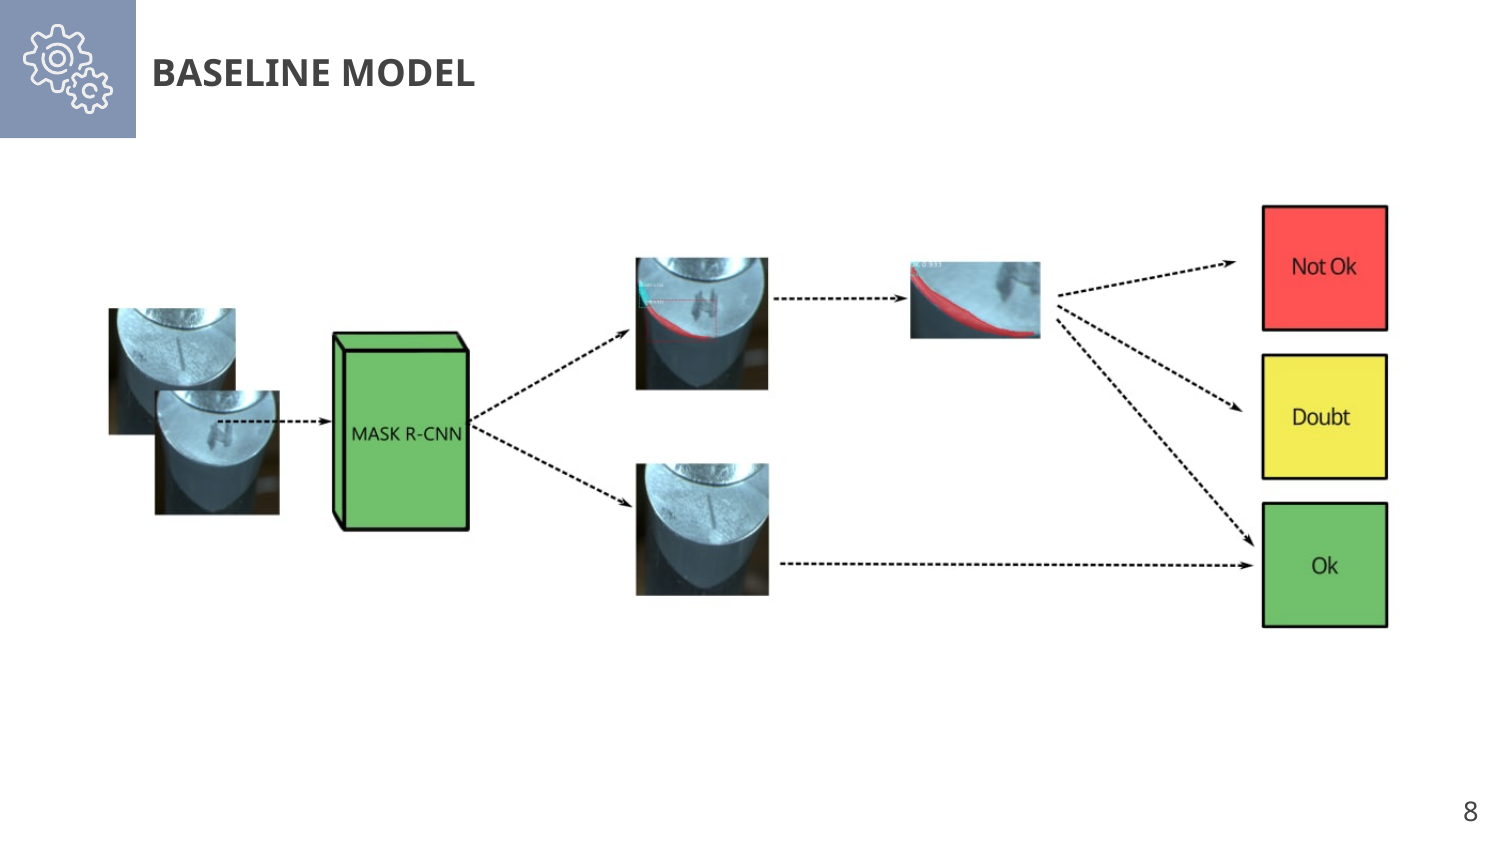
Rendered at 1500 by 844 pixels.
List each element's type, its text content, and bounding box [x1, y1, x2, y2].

picture [66, 184, 1434, 660]
title BASELINE MODEL [136, 34, 818, 104]
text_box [22, 23, 114, 115]
text_box [0, 0, 136, 139]
slide_number 8 [1403, 779, 1494, 844]
